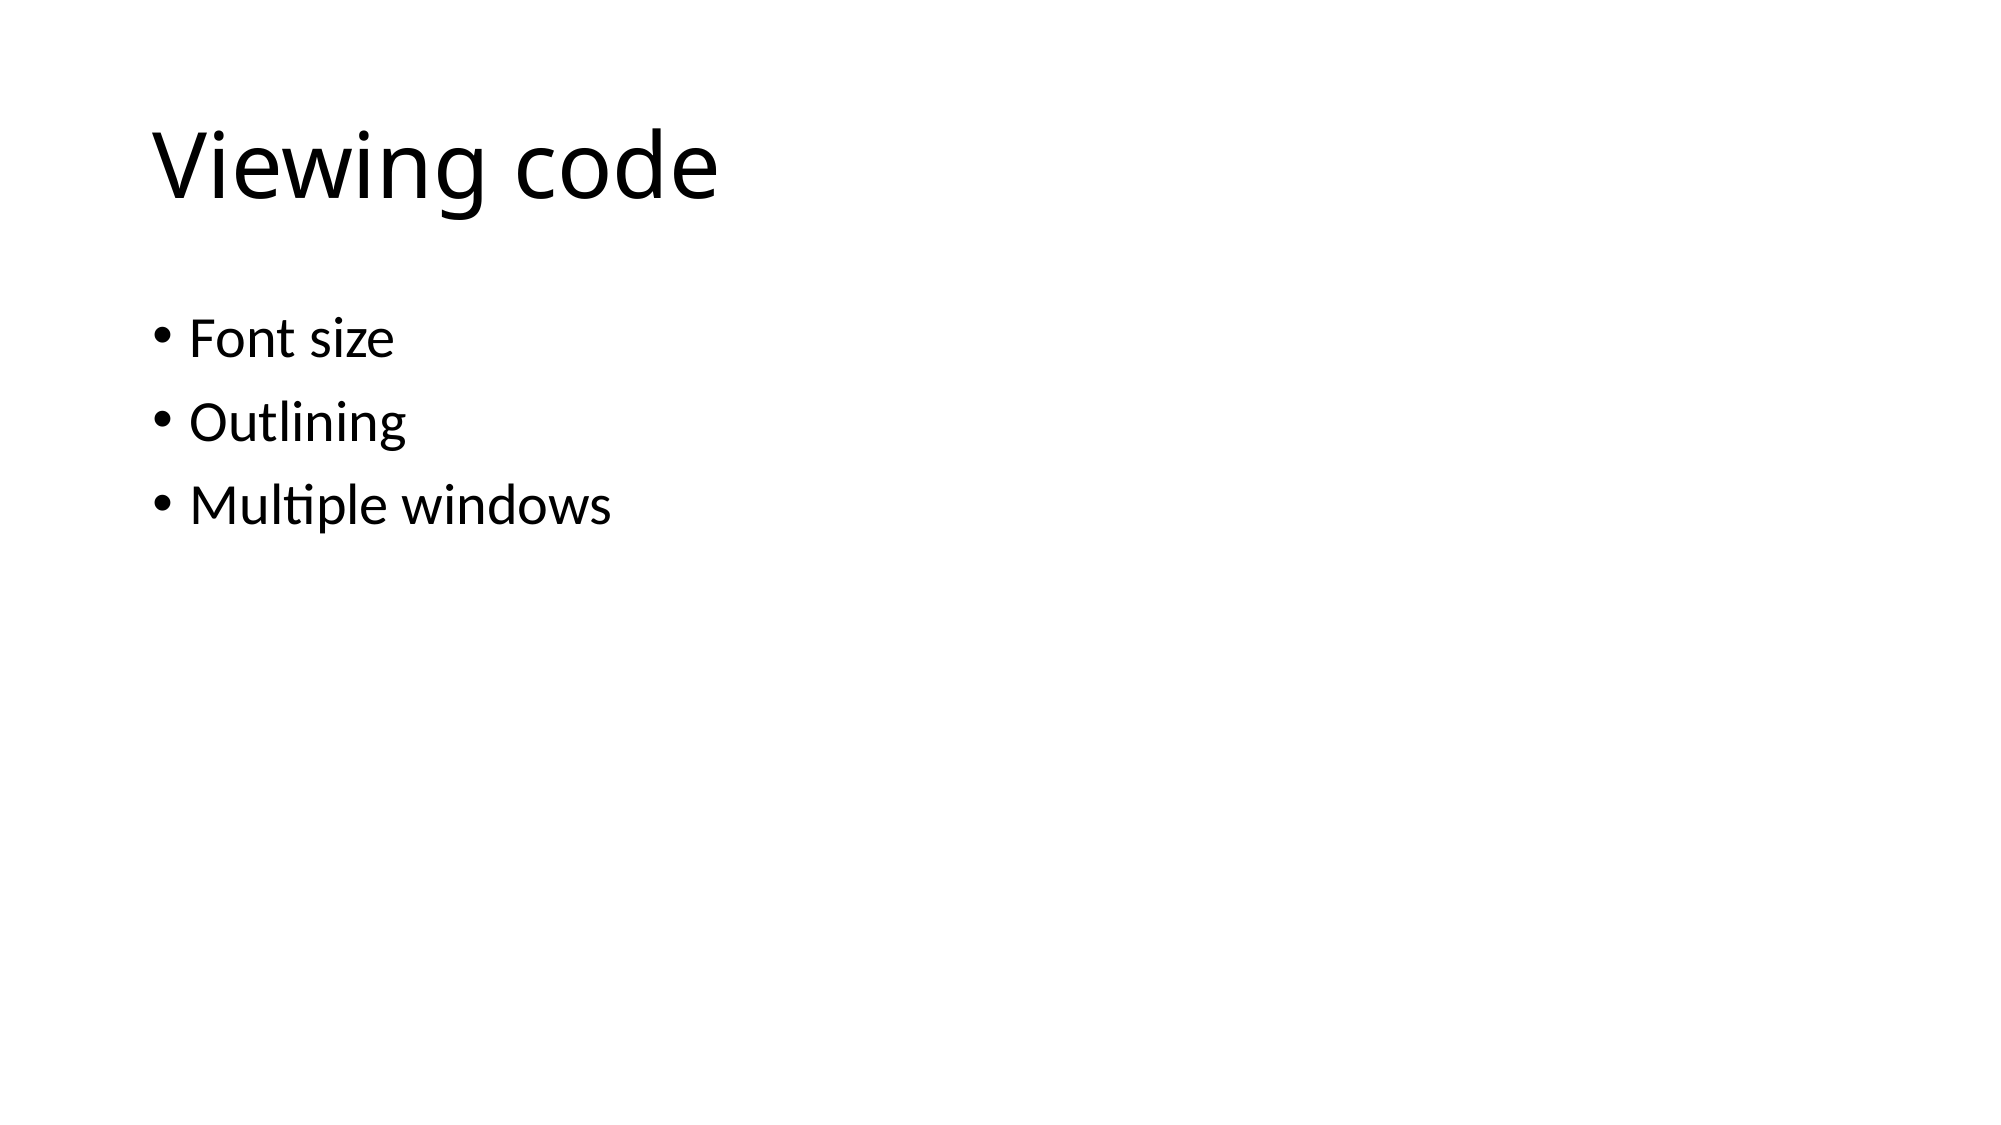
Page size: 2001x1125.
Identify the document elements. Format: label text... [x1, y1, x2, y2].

list Font size Outlining Multiple windows [137, 299, 1863, 1014]
title Viewing code [137, 59, 1863, 278]
